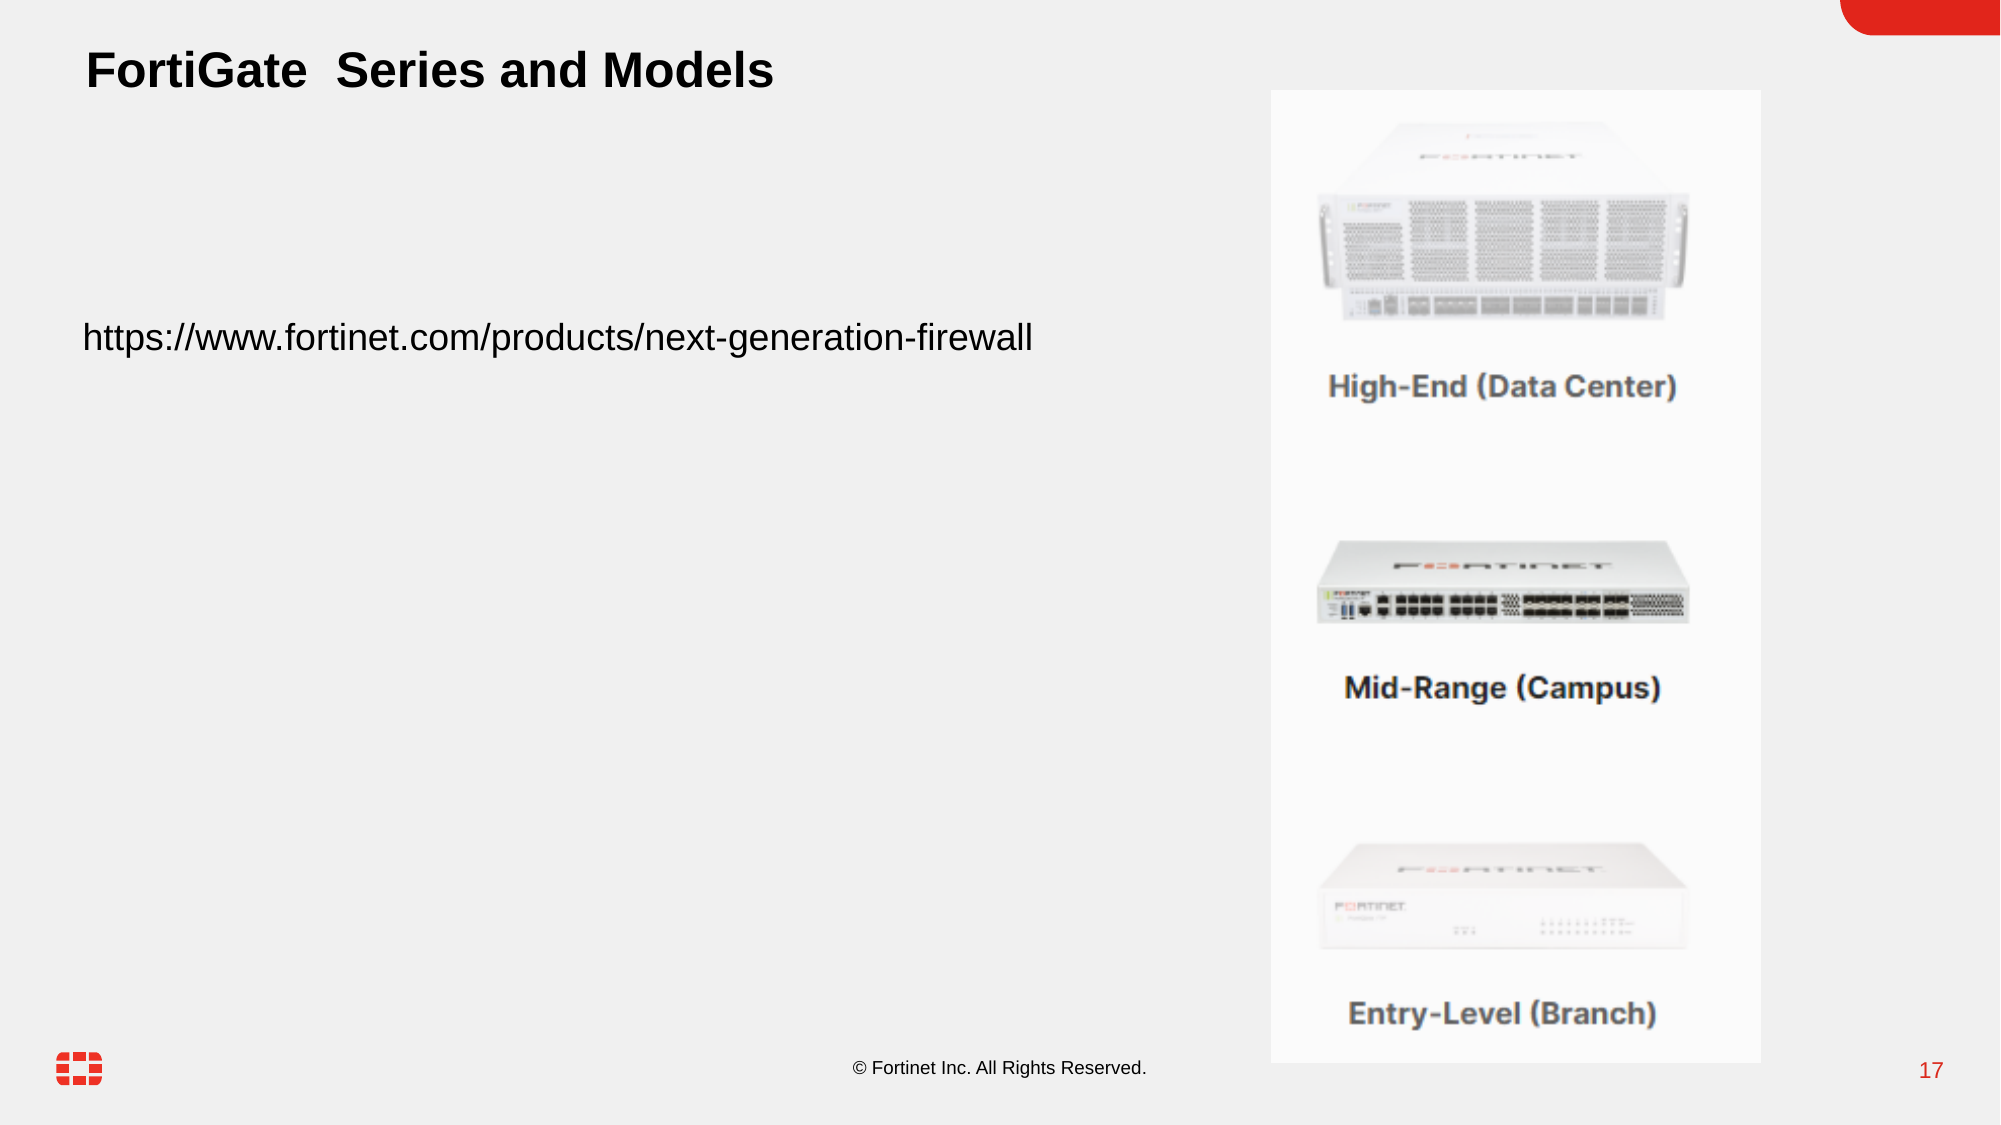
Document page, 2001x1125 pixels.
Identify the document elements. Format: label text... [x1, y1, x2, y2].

text_box https://www.fortinet.com/products/next-generation-firewall [67, 305, 1068, 366]
picture [1271, 90, 1761, 1078]
text_box FortiGate Series and Models [71, 30, 805, 106]
